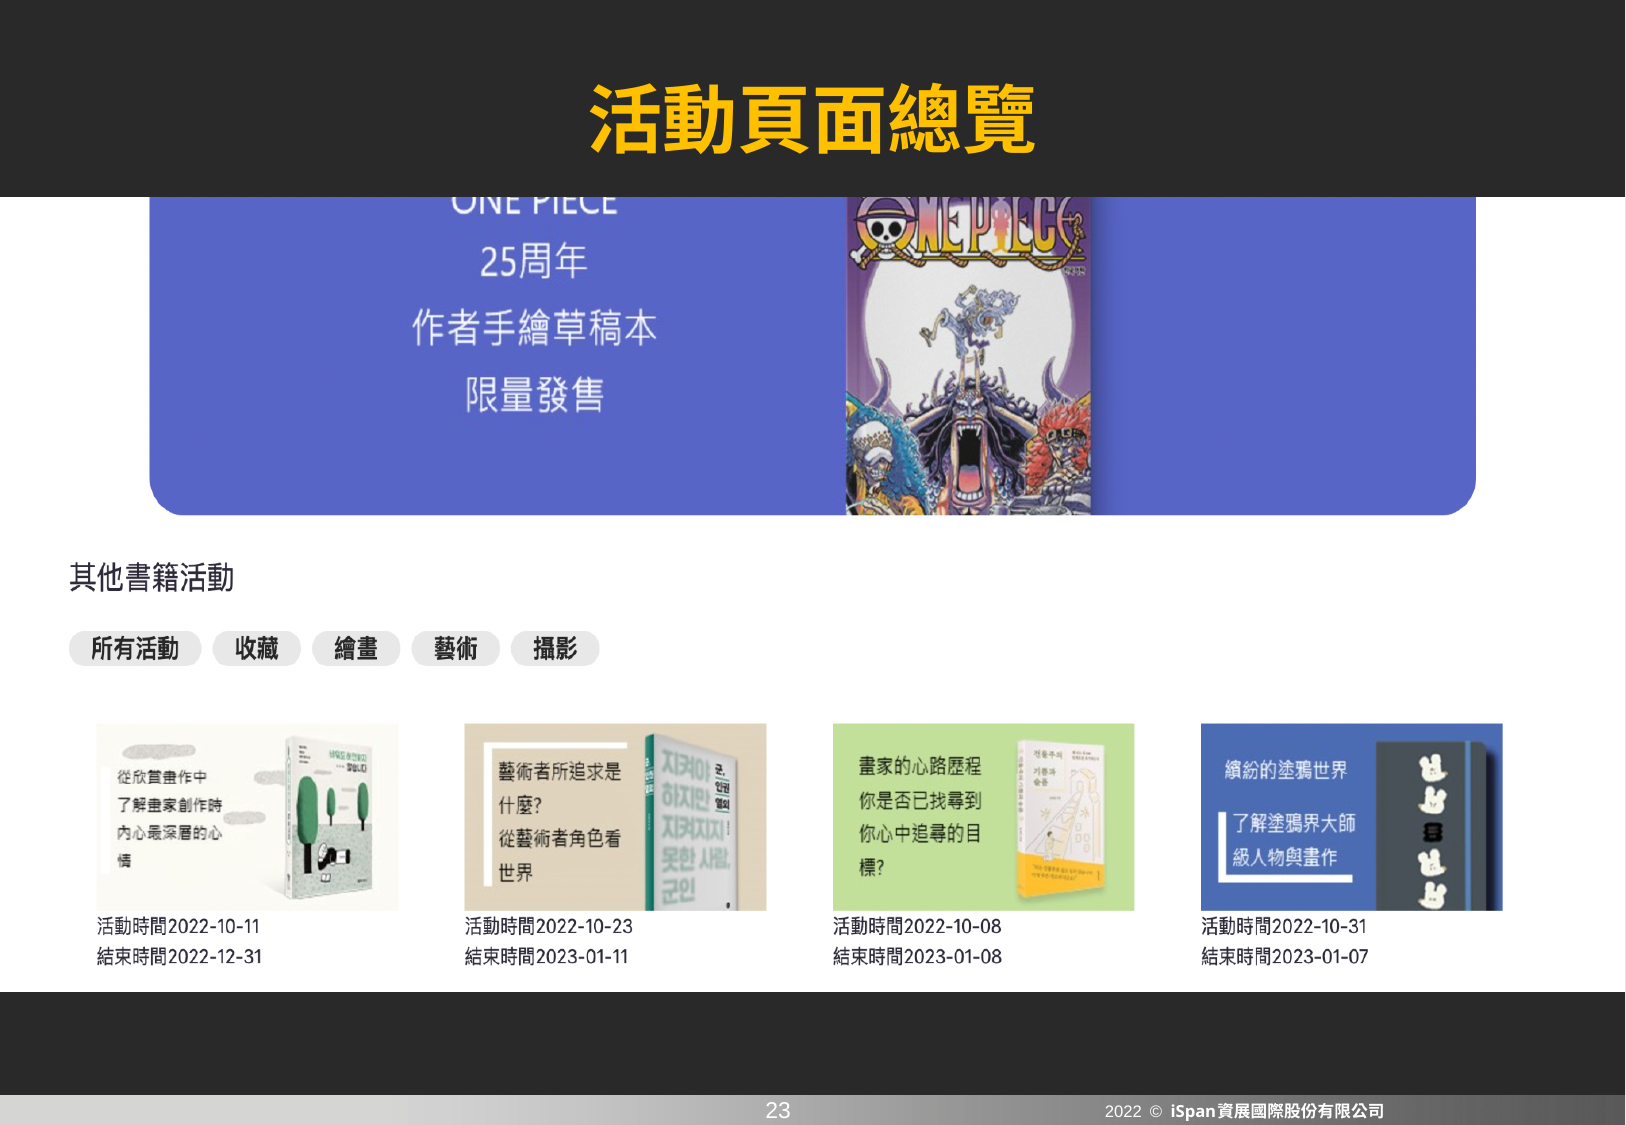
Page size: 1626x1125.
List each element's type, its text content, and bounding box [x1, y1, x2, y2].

picture [0, 0, 1626, 1125]
list 活動頁面總覽 [174, 64, 1451, 196]
